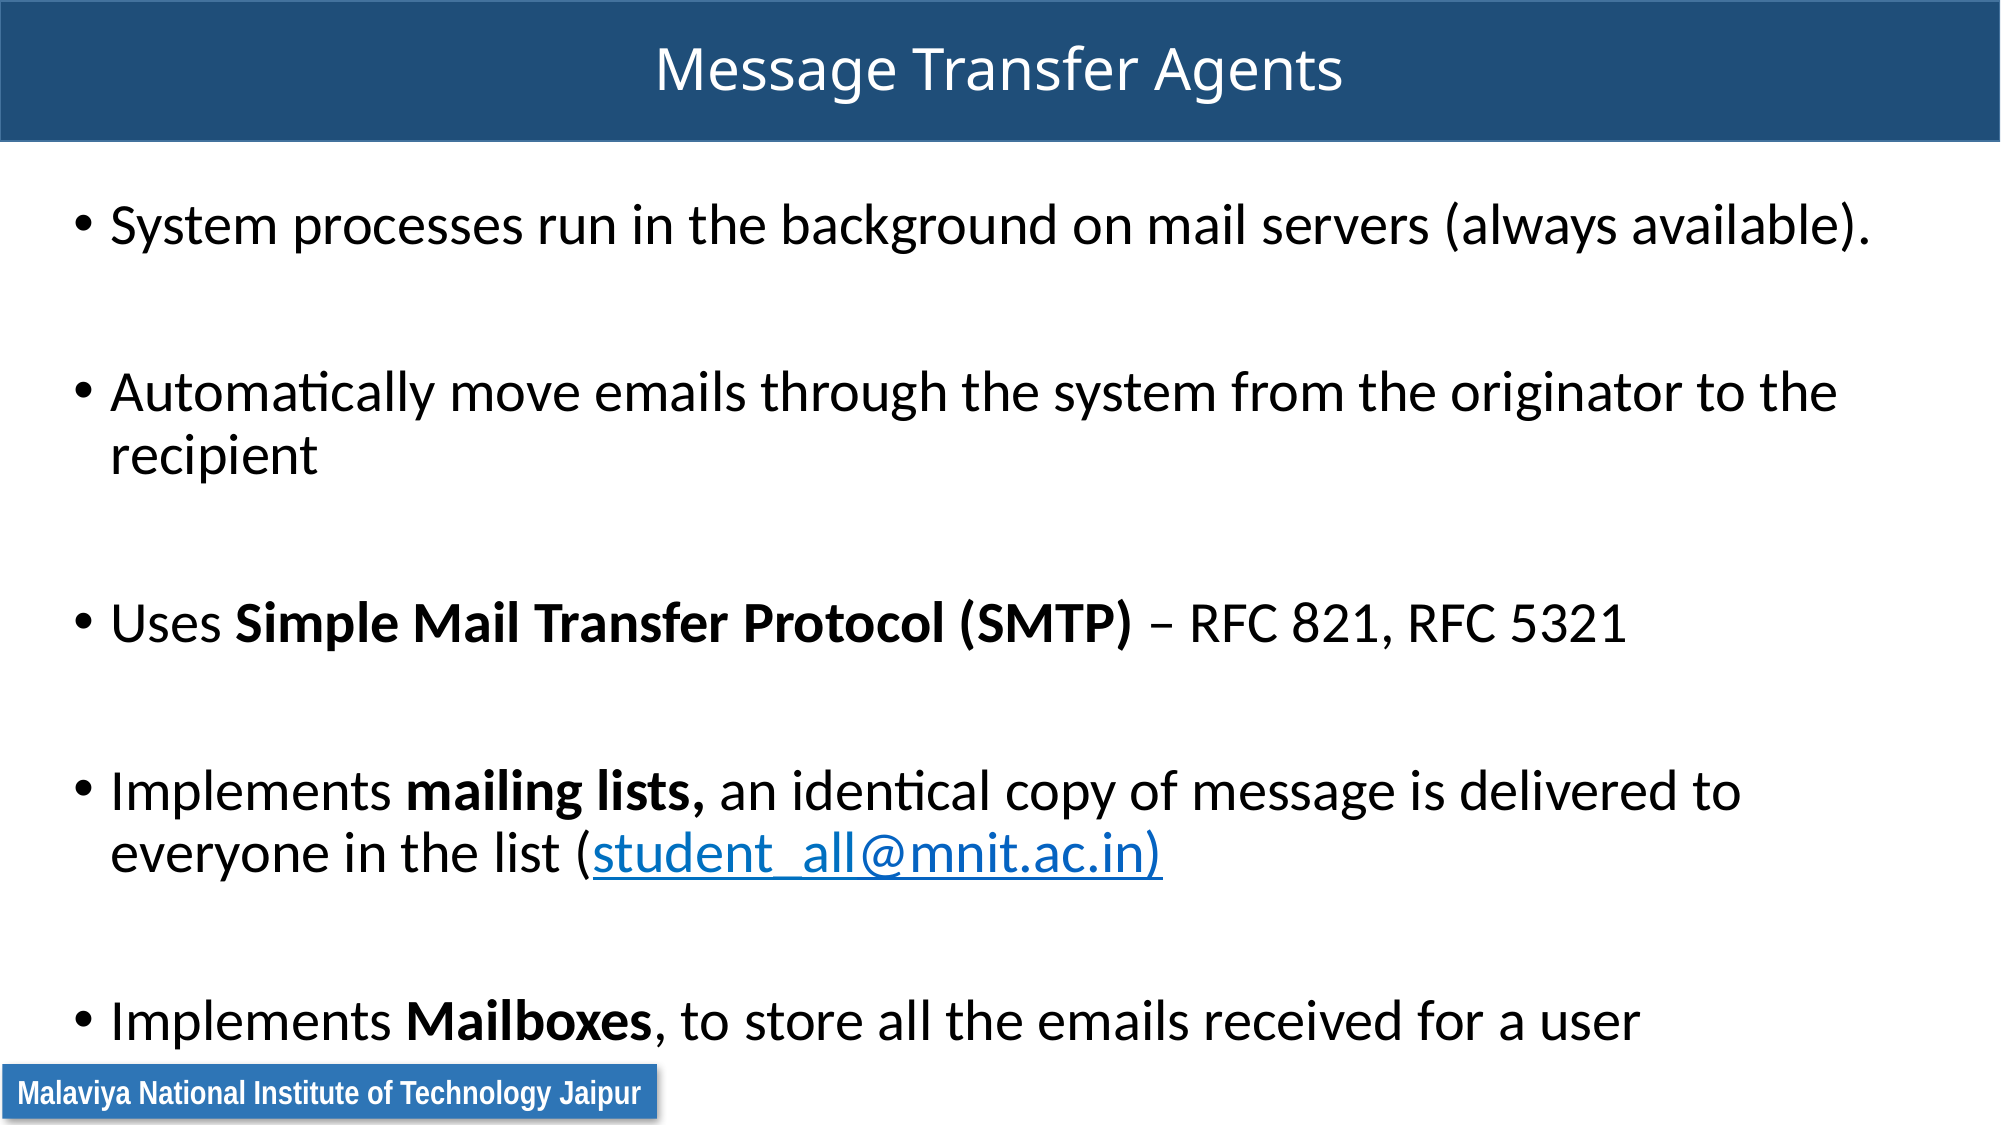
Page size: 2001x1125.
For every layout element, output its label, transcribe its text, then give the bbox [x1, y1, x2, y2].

title Message Transfer Agents [0, 1, 2000, 141]
list System processes run in the background on mail servers (always available). Automatically move emails through the system from the originator to the recipient Uses Simple Mail Transfer Protocol (SMTP) – RFC 821, RFC 5321 Implements mailing lists, an identical copy of message is delivered to everyone in the list (student_all@mnit.ac.in) Implements Mailboxes, to store all the emails received for a user [58, 186, 1954, 1065]
